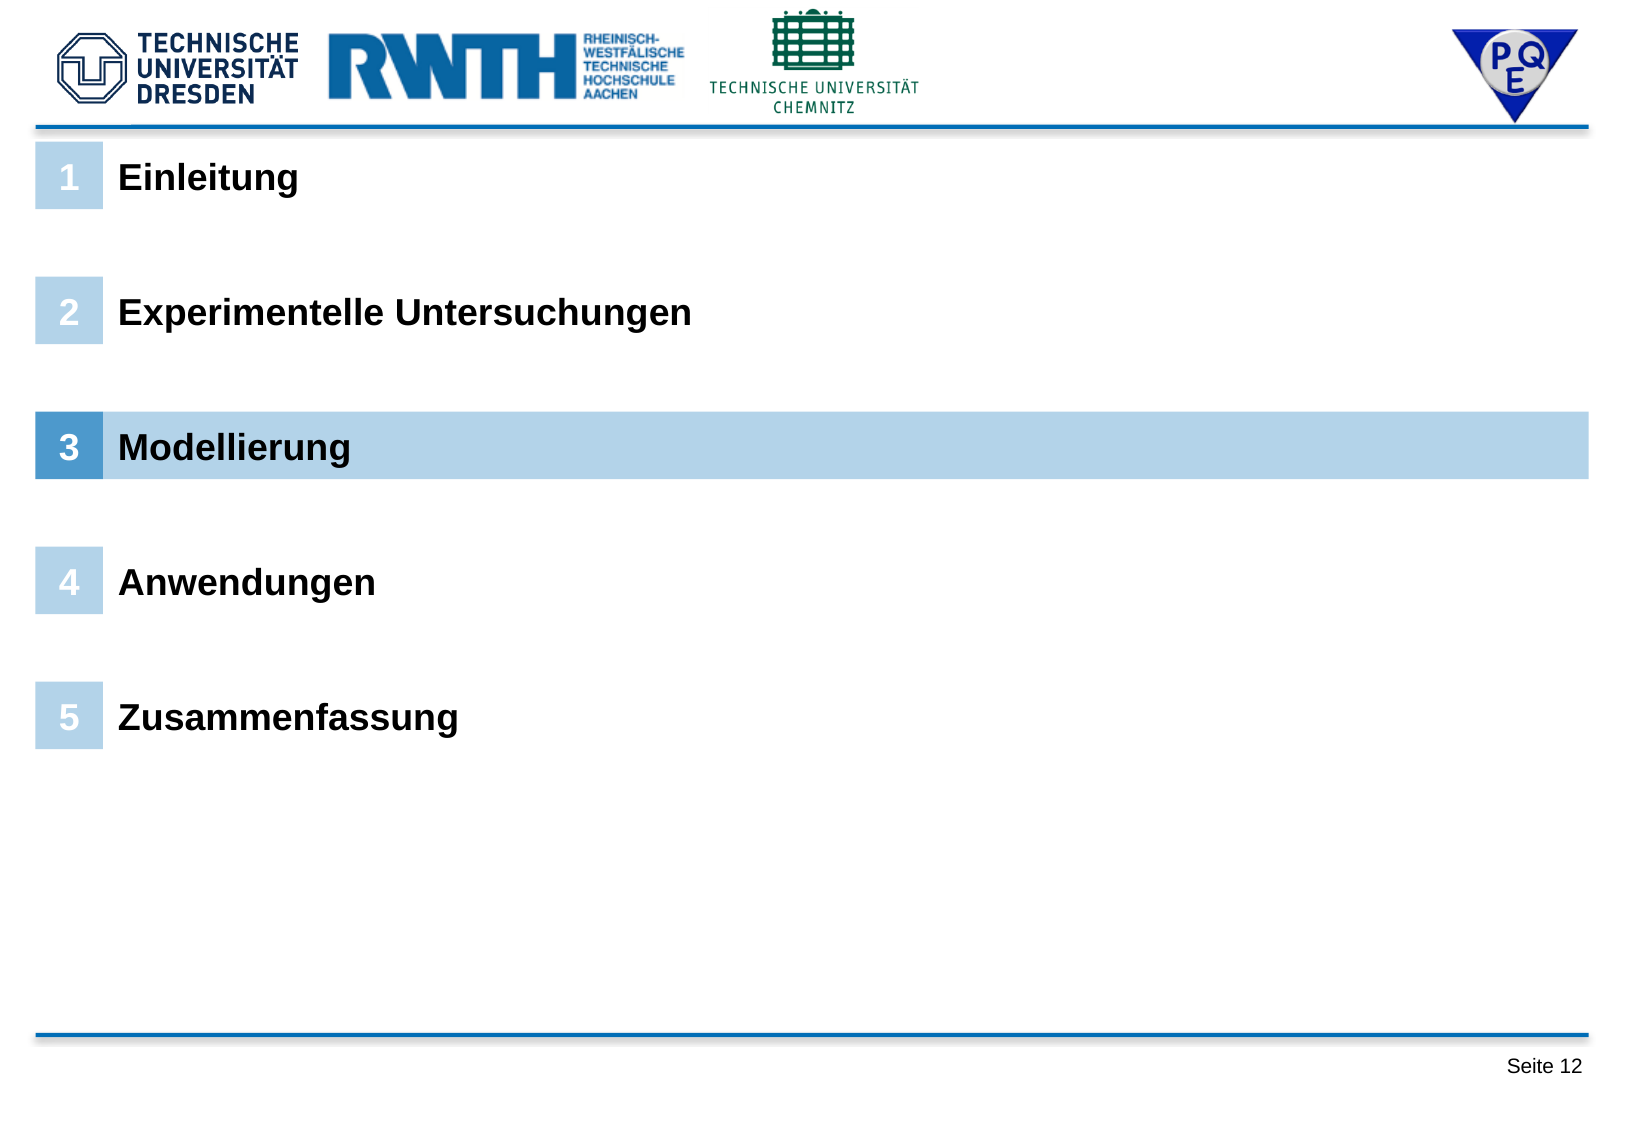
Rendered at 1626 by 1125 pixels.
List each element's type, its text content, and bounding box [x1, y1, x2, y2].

text_box Modellierung [103, 411, 1589, 480]
picture [56, 32, 298, 104]
text_box 2 [35, 276, 103, 345]
text_box Anwendungen [103, 546, 1589, 615]
picture [708, 7, 919, 114]
text_box 1 [35, 141, 103, 210]
picture [1448, 23, 1581, 127]
text_box Einleitung [103, 141, 1589, 210]
text_box Experimentelle Untersuchungen [103, 276, 1589, 345]
picture [316, 19, 692, 108]
text_box 4 [35, 546, 103, 615]
text_box Zusammenfassung [103, 681, 1589, 750]
text_box 5 [35, 681, 103, 750]
text_box 3 [35, 411, 103, 480]
